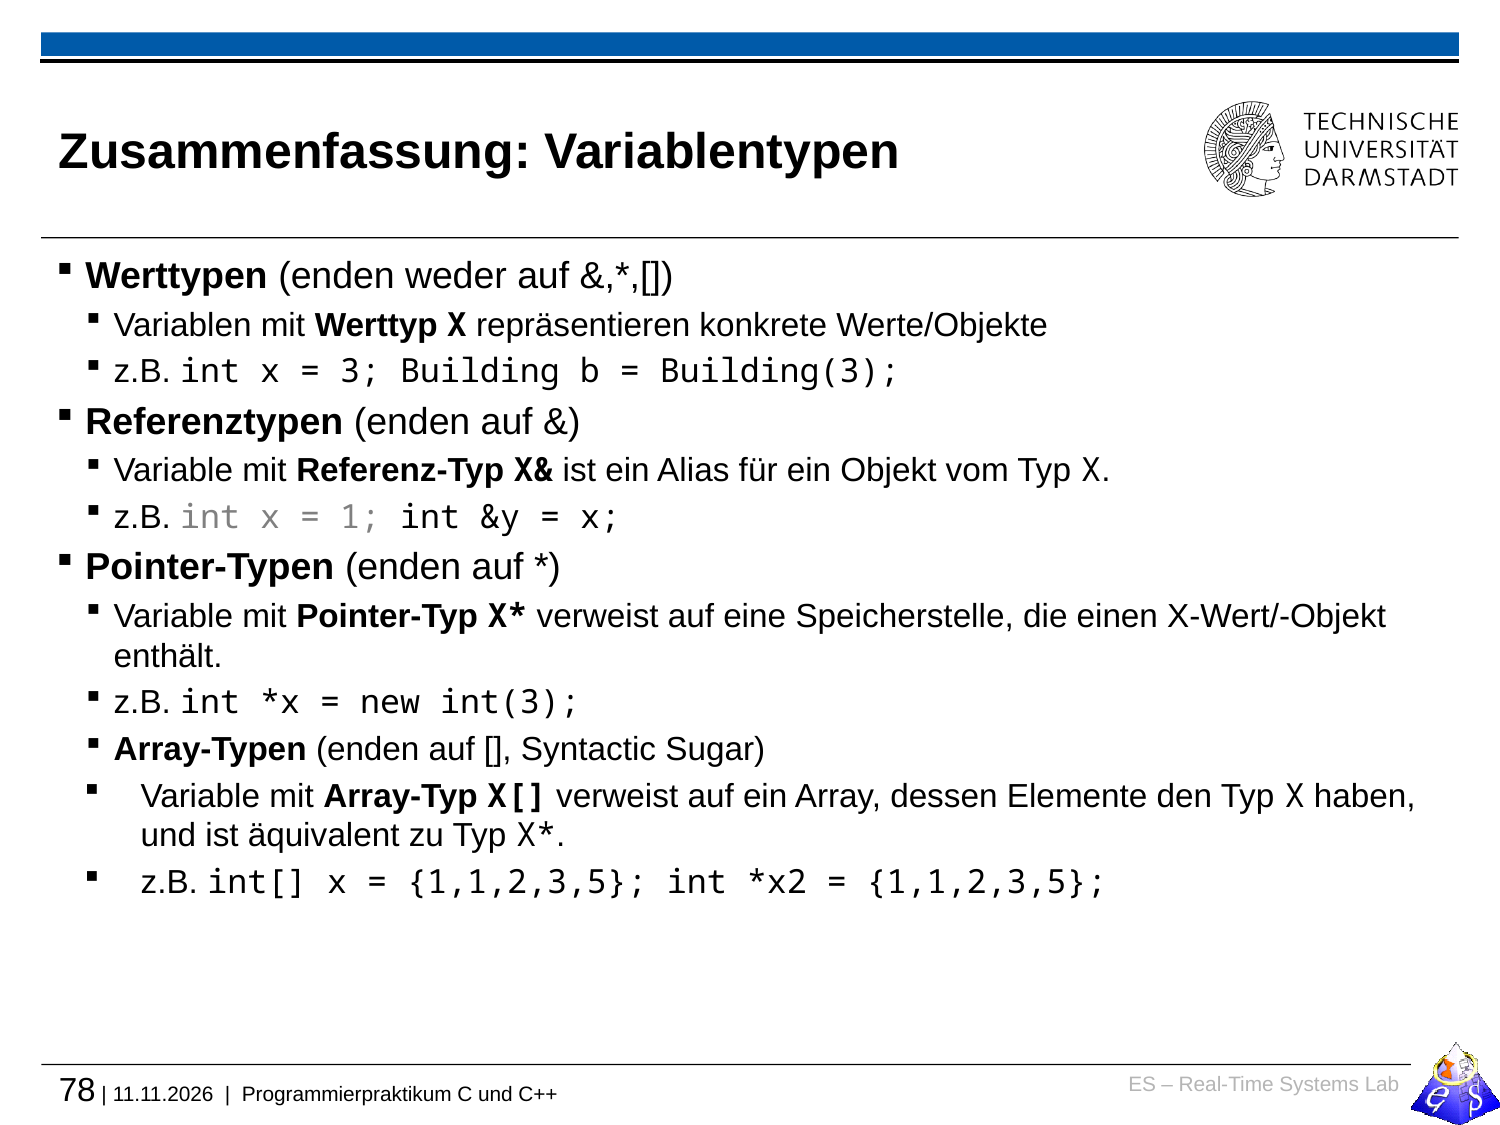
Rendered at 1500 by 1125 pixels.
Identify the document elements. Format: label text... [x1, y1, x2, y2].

picture [1187, 84, 1483, 214]
picture [1411, 1041, 1500, 1125]
title Zusammenfassung: Variablentypen [58, 80, 1187, 218]
list Werttypen (enden weder auf &,*,[]) Variablen mit Werttyp X repräsentieren konkrete Werte/Objekte z.B. int x = 3; Building b = Building(3); Referenztypen (enden auf &) Variable mit Referenz-Typ X& ist ein Alias für ein Objekt vom Typ X. z.B. int x = 1; int &y = x; Pointer-Typen (enden auf *) Variable mit Pointer-Typ X* verweist auf eine Speicherstelle, die einen X-Wert/-Objekt enthält. z.B. int *x = new int(3); Array-Typen (enden auf [], Syntactic Sugar) Variable mit Array-Typ X[] verweist auf ein Array, dessen Elemente den Typ X haben, und ist äquivalent zu Typ X*. z.B. int[] x = {1,1,2,3,5}; int *x2 = {1,1,2,3,5}; [41, 243, 1459, 1059]
